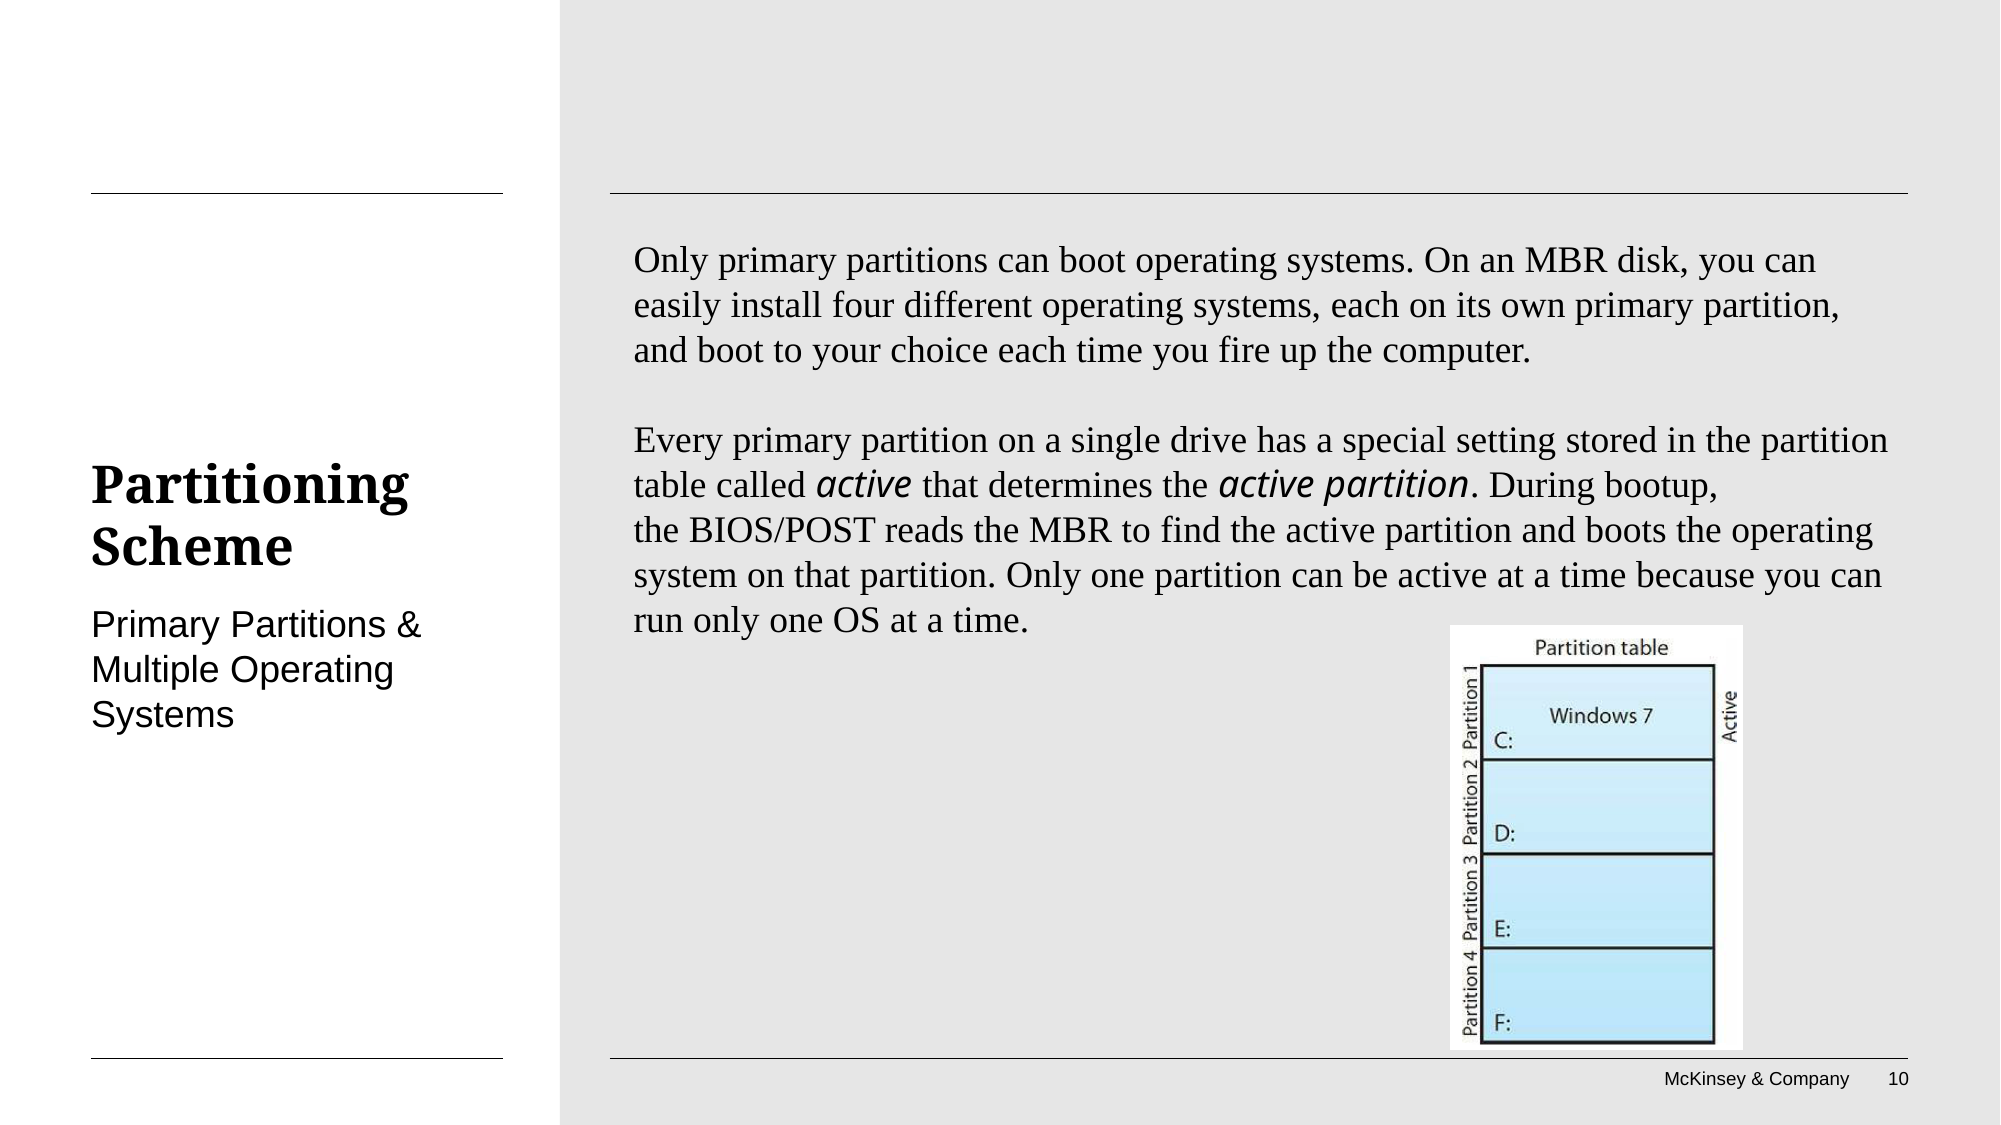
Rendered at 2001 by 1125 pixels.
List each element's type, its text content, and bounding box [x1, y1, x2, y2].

text_box Only primary partitions can boot operating systems. On an MBR disk, you can easily install four different operating systems, each on its own primary partition, and boot to your choice each time you fire up the computer. Every primary partition on a single drive has a special setting stored in the partition table called active that determines the active partition. During bootup, the BIOS/POST reads the MBR to find the active partition and boots the operating system on that partition. Only one partition can be active at a time because you can run only one OS at a time. [618, 228, 1909, 648]
title Partitioning Scheme [91, 450, 504, 577]
subtitle Primary Partitions & Multiple Operating Systems [91, 600, 504, 737]
picture [1449, 625, 1743, 1051]
